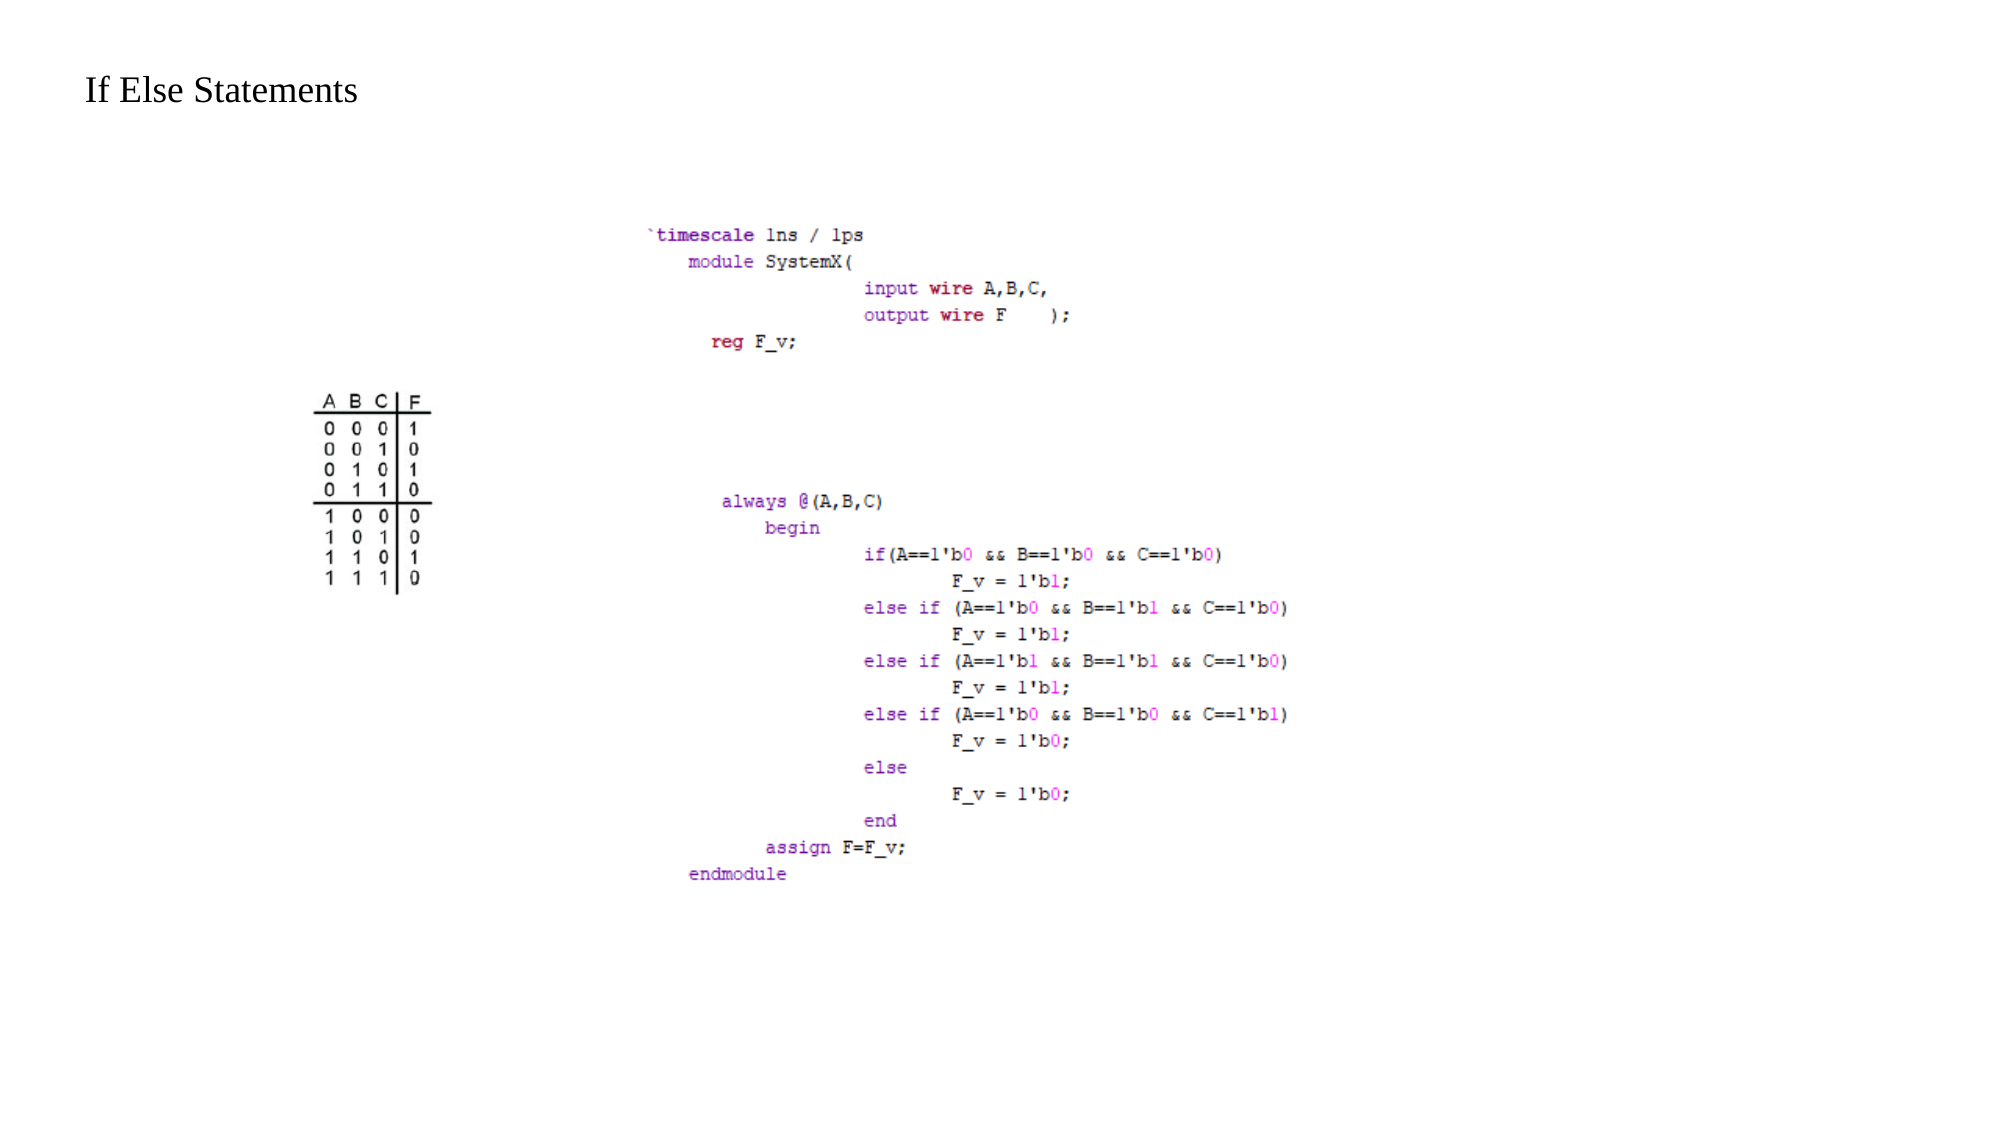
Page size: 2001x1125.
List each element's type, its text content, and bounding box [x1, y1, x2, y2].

text_box If Else Statements [69, 57, 374, 117]
picture [311, 388, 438, 597]
picture [639, 224, 1305, 888]
